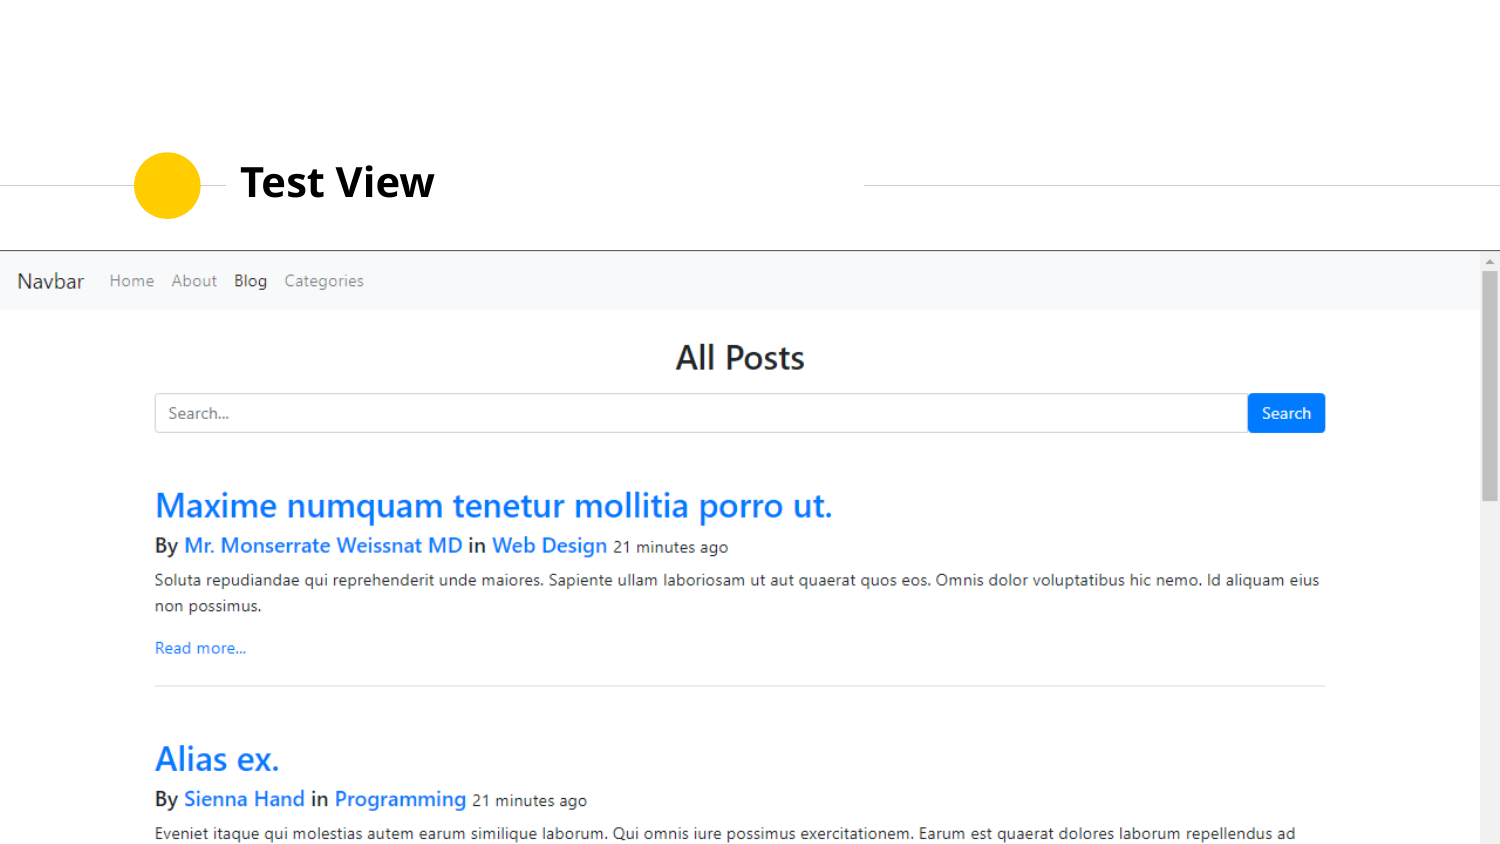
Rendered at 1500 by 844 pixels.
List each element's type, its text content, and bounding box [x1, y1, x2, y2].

title Test View [225, 141, 862, 213]
picture [0, 250, 1500, 844]
